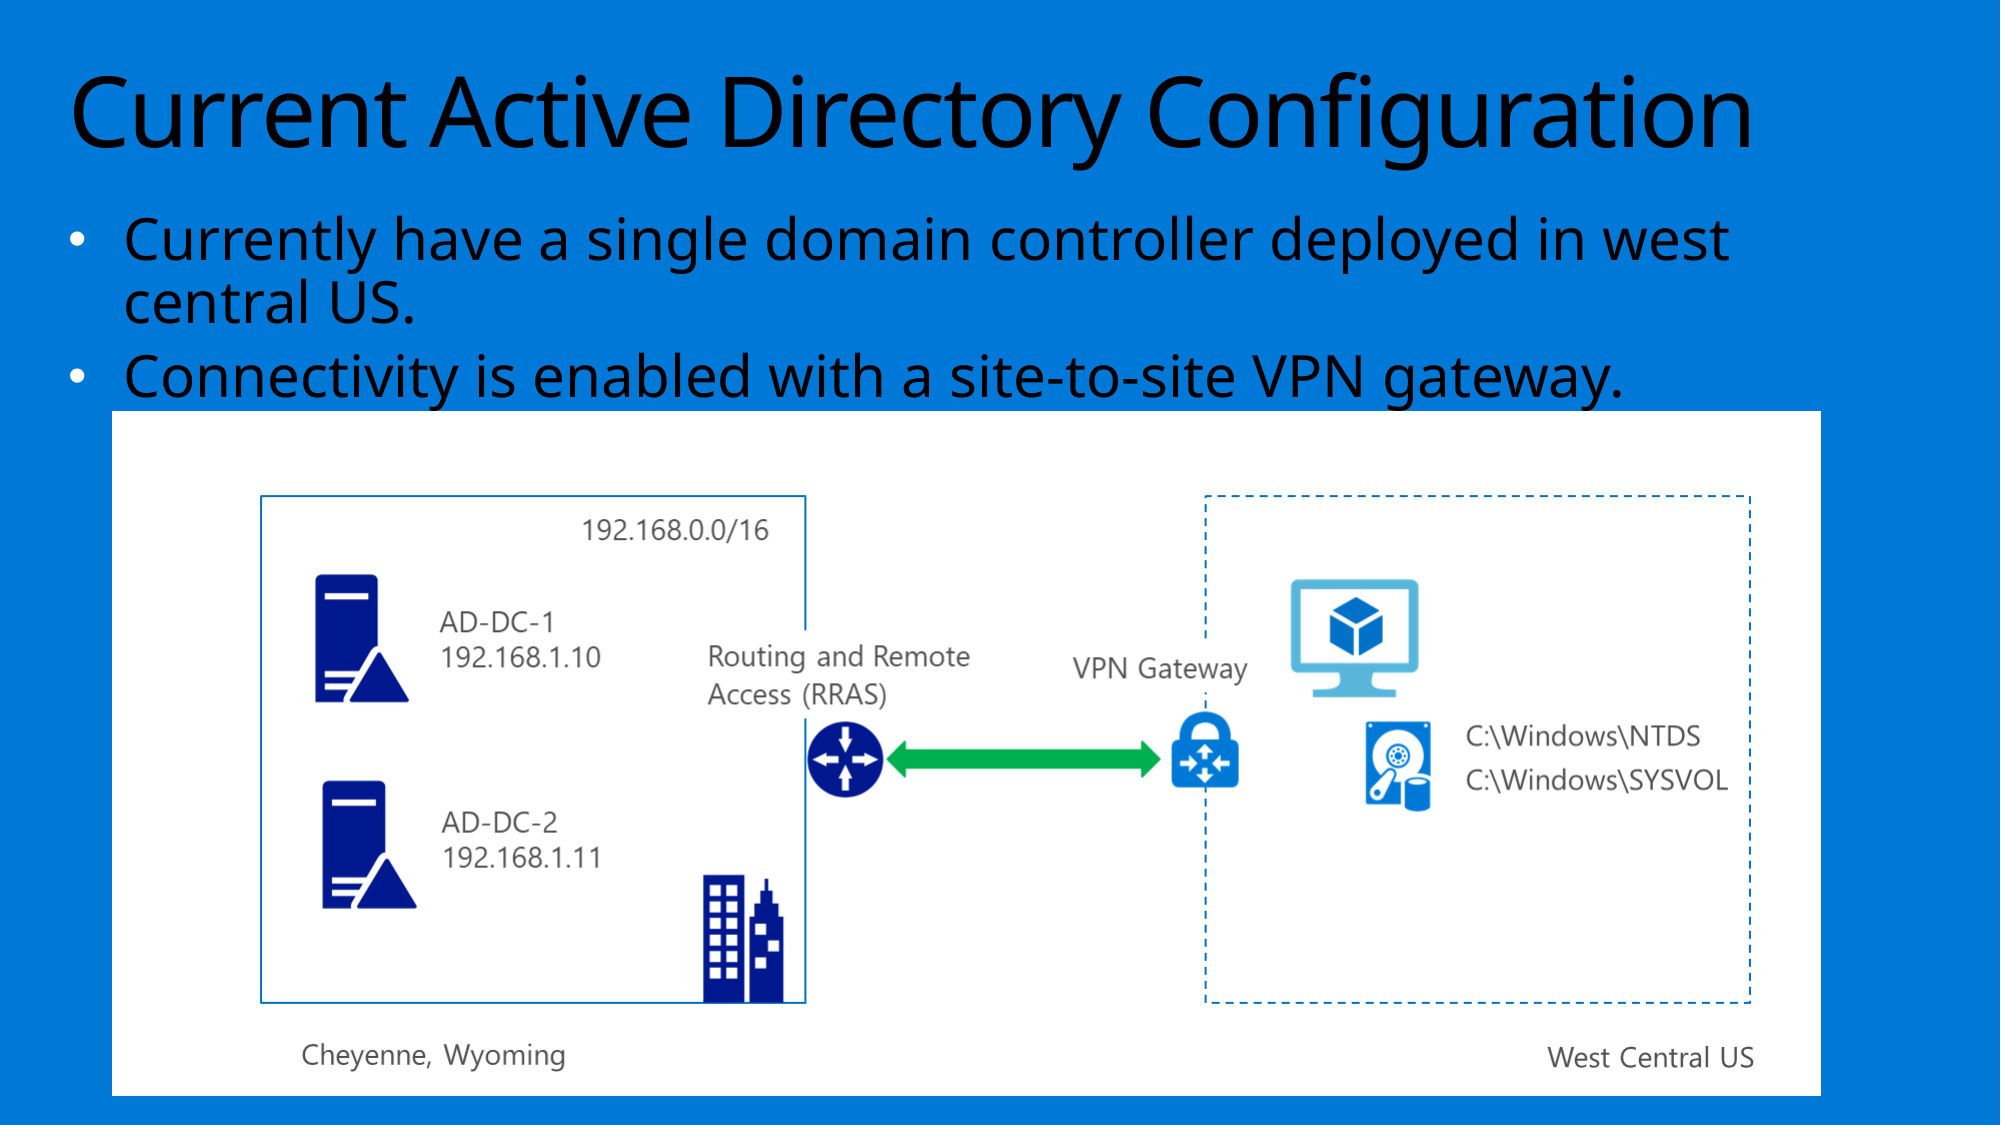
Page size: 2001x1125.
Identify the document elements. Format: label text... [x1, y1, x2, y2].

list Currently have a single domain controller deployed in west central US. Connectivity is enabled with a site-to-site VPN gateway. [44, 196, 1956, 476]
title Current Active Directory Configuration [44, 47, 1957, 196]
picture [112, 411, 1862, 1100]
